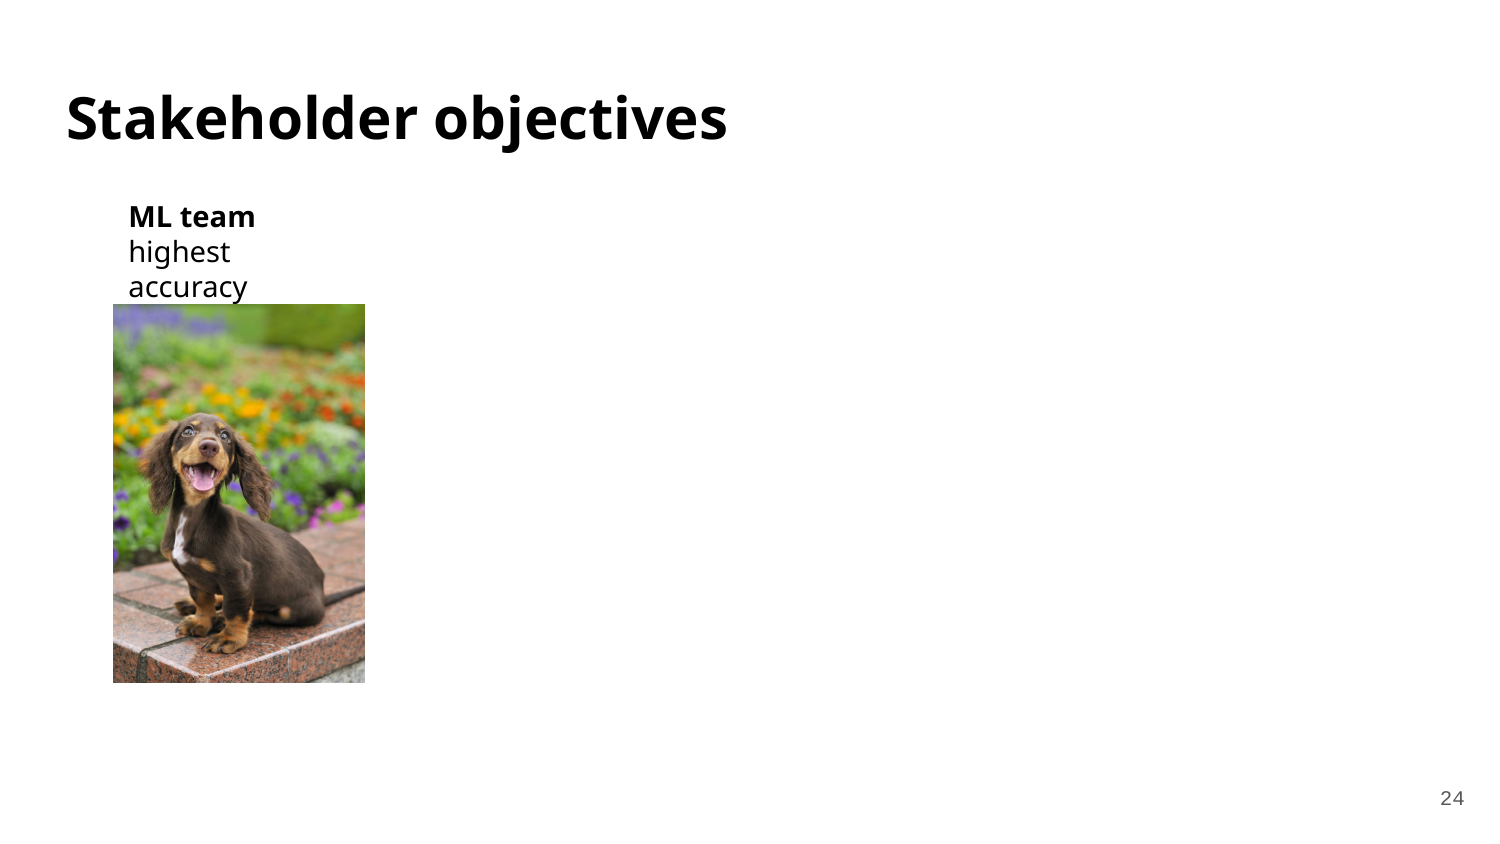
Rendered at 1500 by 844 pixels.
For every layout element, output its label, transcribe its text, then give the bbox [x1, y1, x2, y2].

slide_number ‹#› [1389, 764, 1480, 830]
title Stakeholder objectives [51, 66, 1449, 161]
text_box ML team highest accuracy [113, 183, 365, 304]
picture [113, 304, 365, 683]
